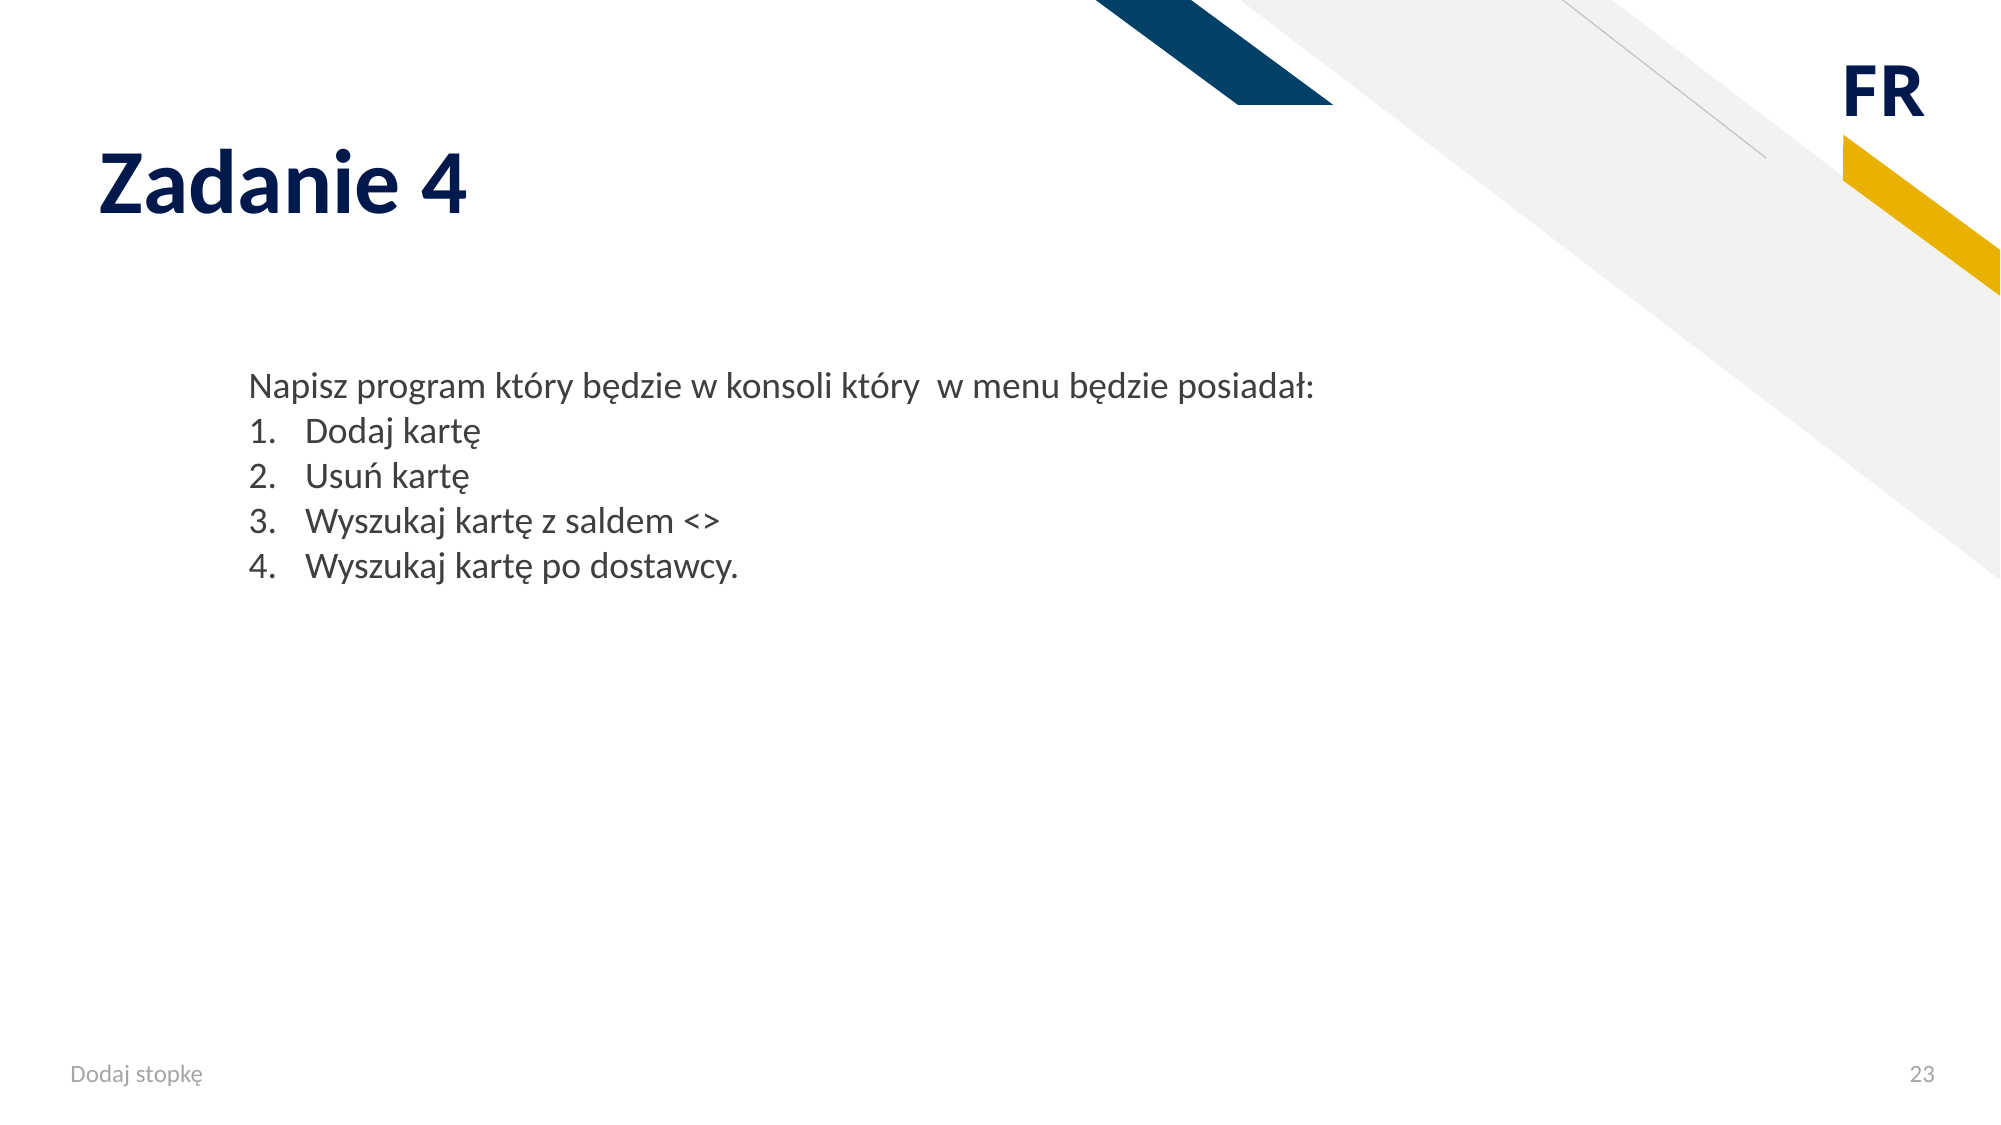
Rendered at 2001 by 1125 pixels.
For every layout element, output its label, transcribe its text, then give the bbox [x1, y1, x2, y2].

footer Dodaj stopkę [55, 1042, 731, 1103]
title Zadanie 4 [85, 34, 1453, 234]
text_box Napisz program który będzie w konsoli który w menu będzie posiadał: Dodaj kartę Usuń kartę Wyszukaj kartę z saldem <> Wyszukaj kartę po dostawcy. [233, 353, 1504, 594]
slide_number 23 [1828, 1042, 1950, 1103]
